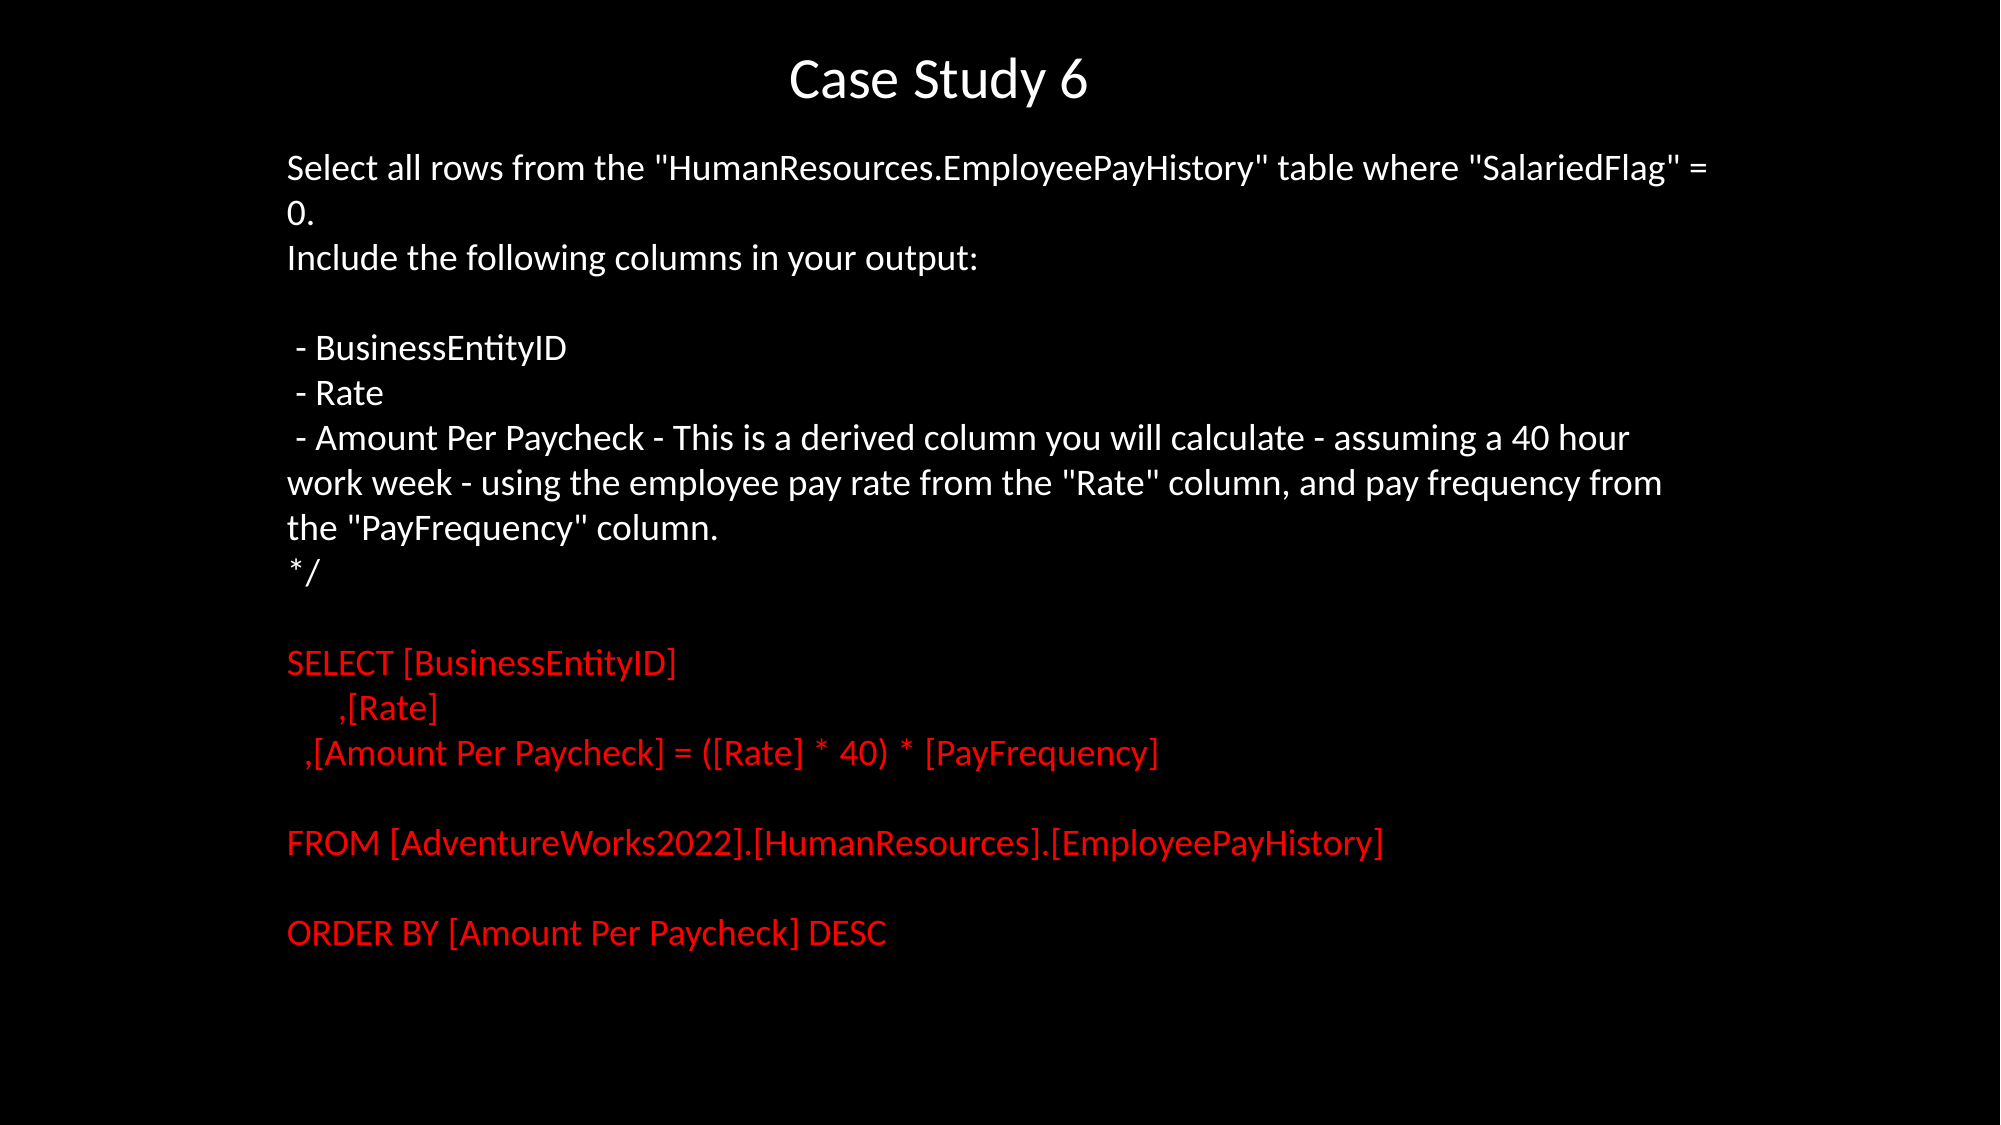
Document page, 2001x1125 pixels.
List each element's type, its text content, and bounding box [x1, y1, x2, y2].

text_box Select all rows from the "HumanResources.EmployeePayHistory" table where "SalariedFlag" = 0. Include the following columns in your output: - BusinessEntityID - Rate - Amount Per Paycheck - This is a derived column you will calculate - assuming a 40 hour work week - using the employee pay rate from the "Rate" column, and pay frequency from the "PayFrequency" column. */ SELECT [BusinessEntityID] ,[Rate] ,[Amount Per Paycheck] = ([Rate] * 40) * [PayFrequency] FROM [AdventureWorks2022].[HumanResources].[EmployeePayHistory] ORDER BY [Amount Per Paycheck] DESC [272, 136, 1729, 961]
text_box Case Study 6 [261, 28, 1617, 132]
